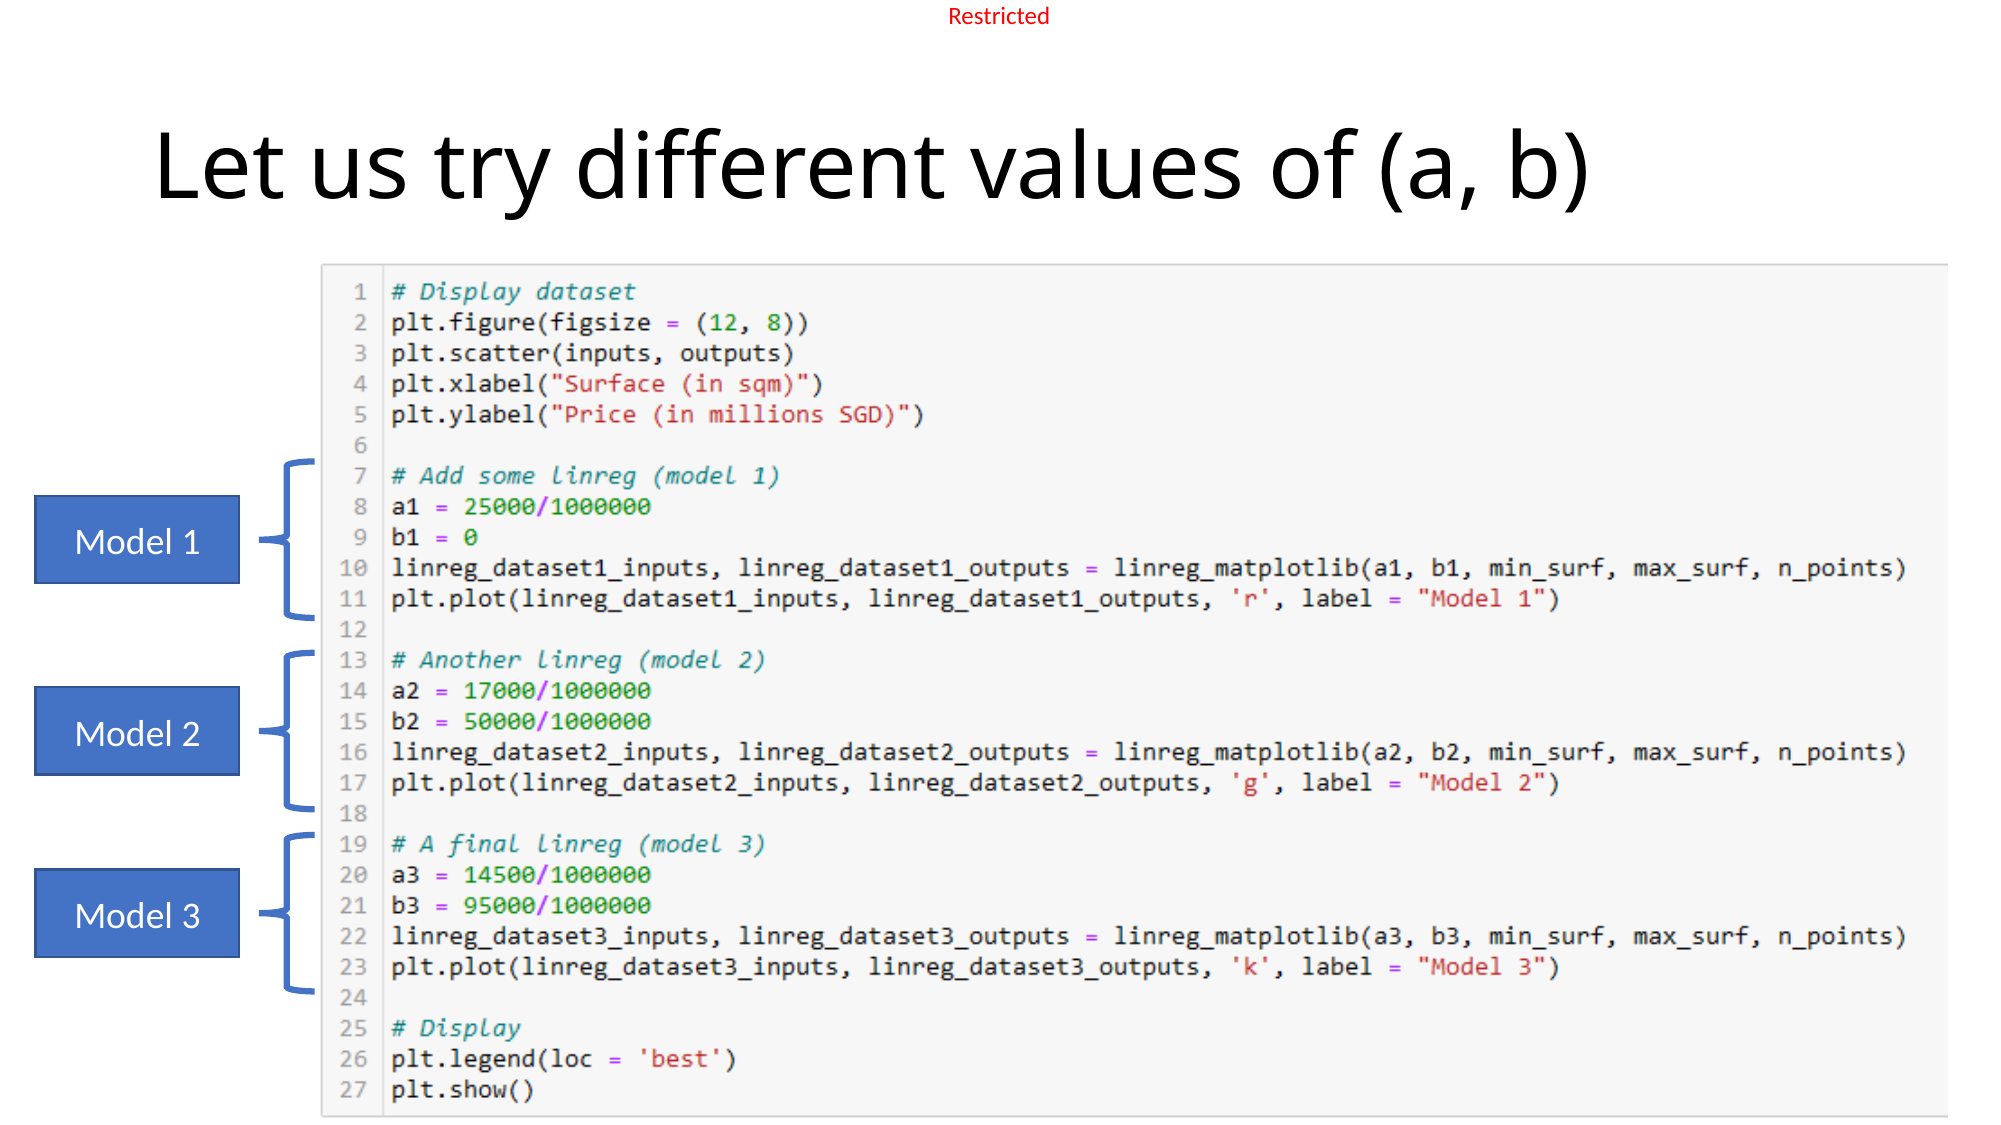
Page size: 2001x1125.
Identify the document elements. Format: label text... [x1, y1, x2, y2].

title Let us try different values of (a, b) [137, 59, 1863, 278]
text_box Model 2 [34, 686, 240, 776]
text_box [258, 652, 314, 810]
text_box Model 3 [34, 868, 240, 958]
text_box Model 1 [34, 495, 240, 584]
text_box [258, 460, 314, 619]
picture [314, 255, 1948, 1125]
text_box [258, 834, 314, 992]
